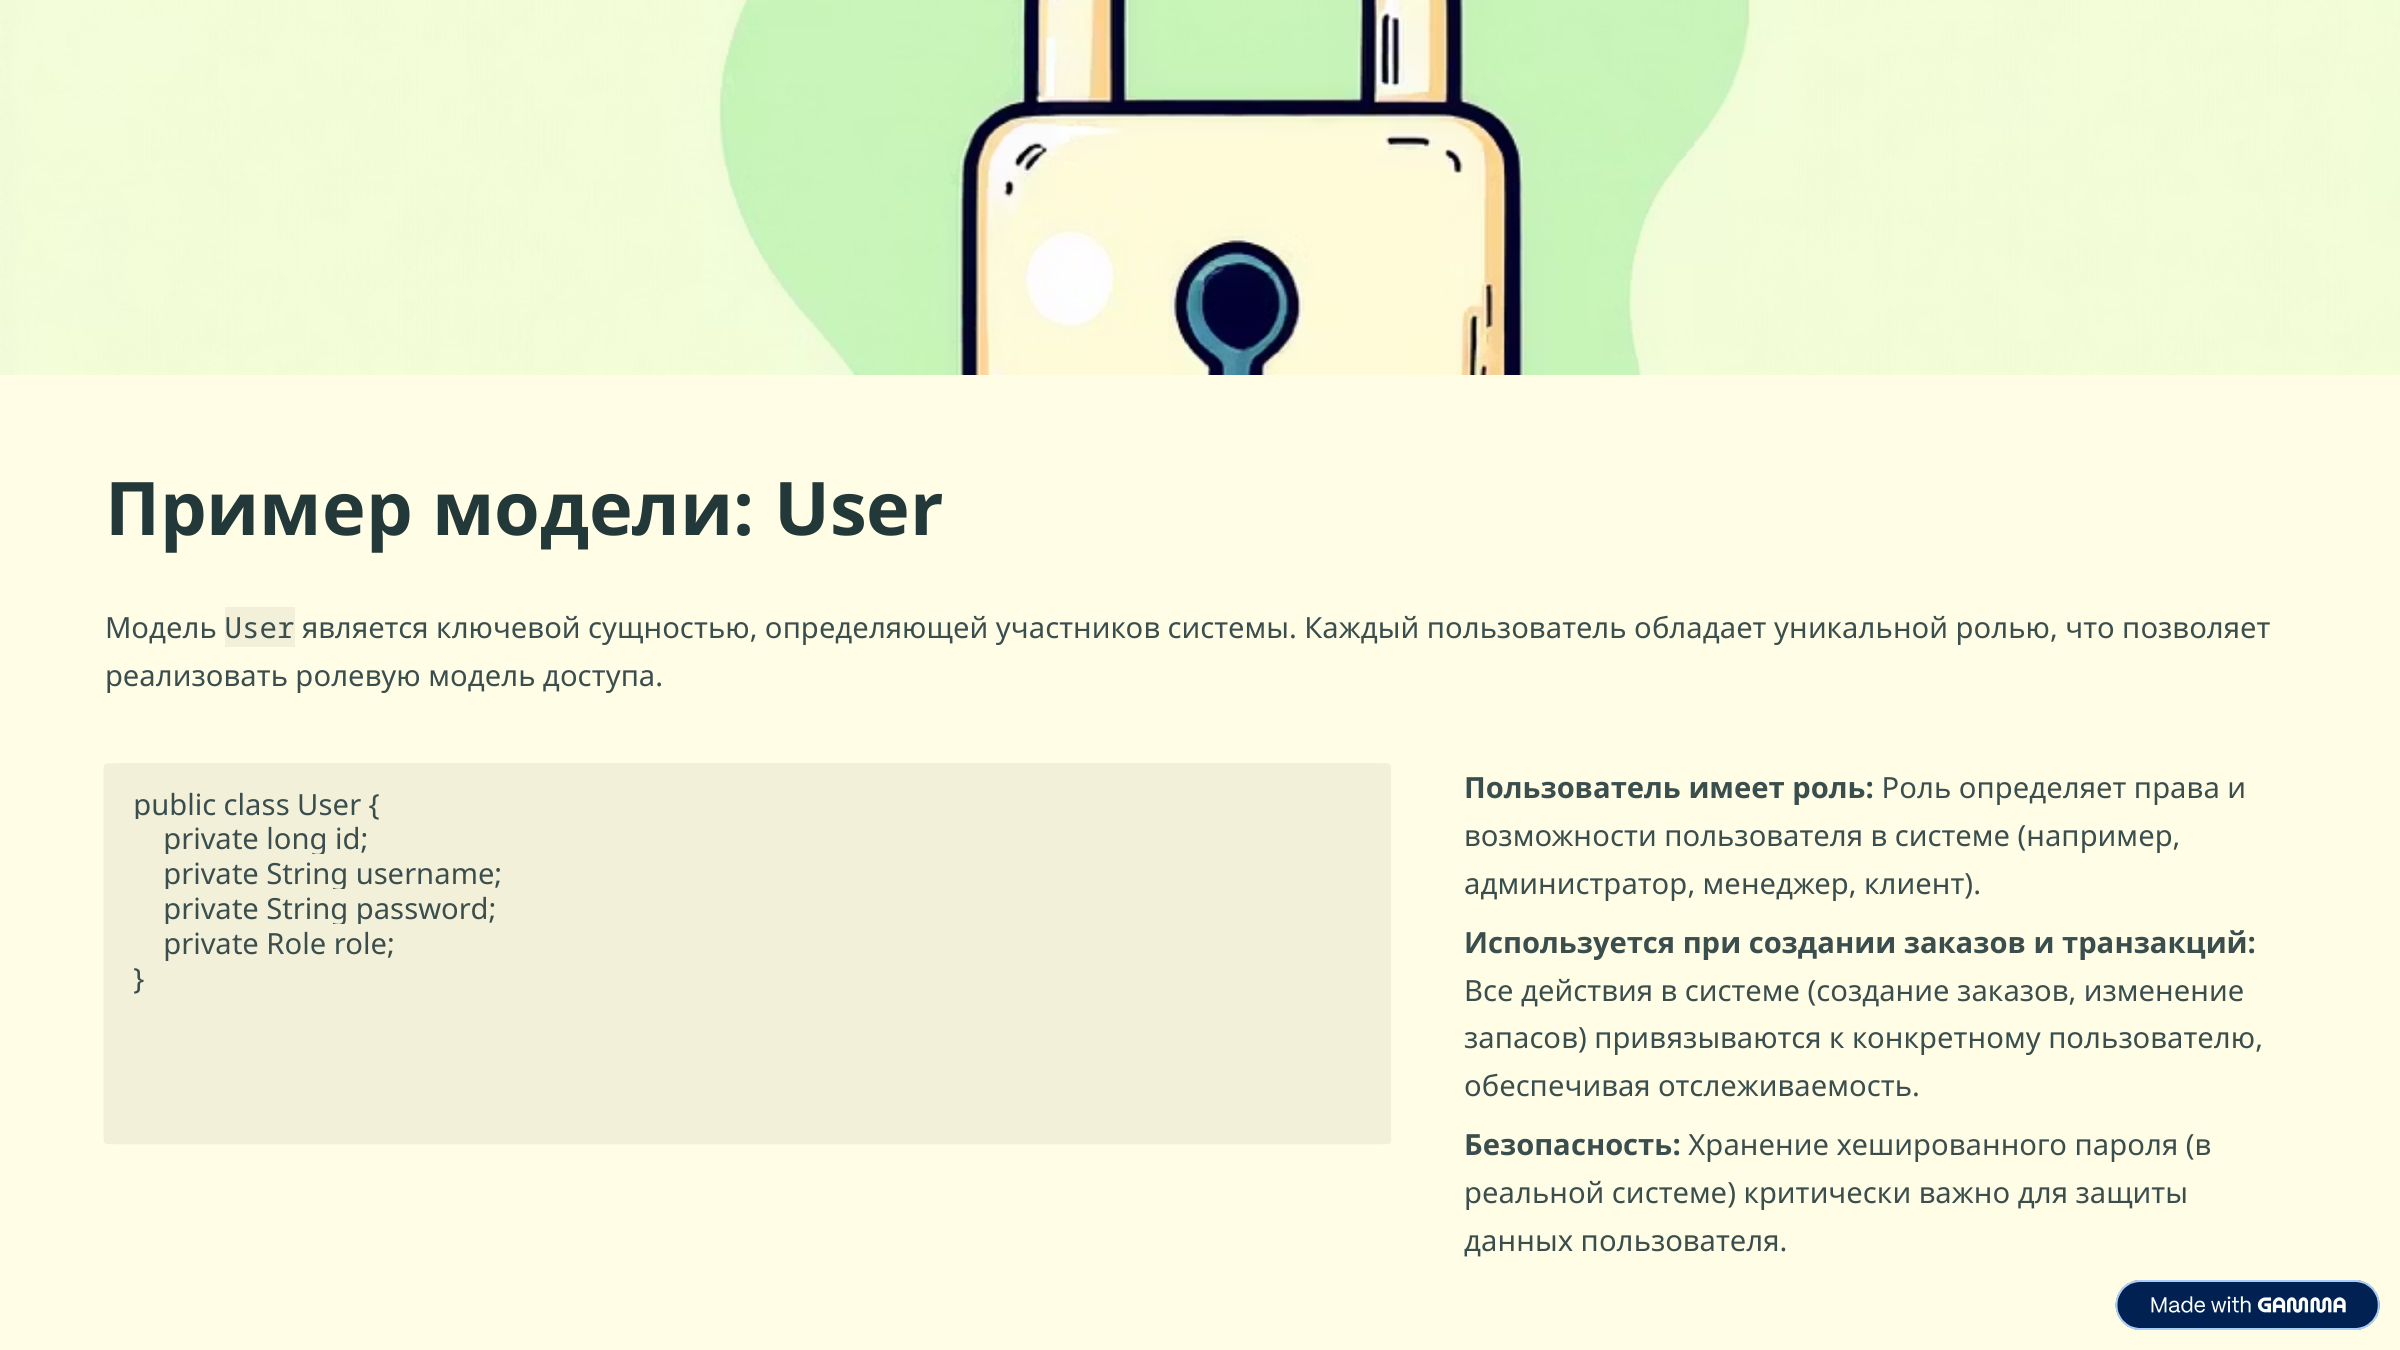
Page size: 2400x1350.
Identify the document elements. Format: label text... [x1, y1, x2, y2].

text_box Пользователь имеет роль: Роль определяет права и возможности пользователя в системе (например, администратор, менеджер, клиент). [1464, 756, 2297, 901]
text_box public class User { private long id; private String username; private String password; private Role role; } [133, 785, 1362, 1122]
picture [0, 0, 2400, 375]
text_box Пример модели: User [104, 457, 972, 552]
text_box Безопасность: Хранение хешированного пароля (в реальной системе) критически важно для защиты данных пользователя. [1464, 1113, 2297, 1258]
text_box [103, 763, 1392, 1145]
picture [2106, 1271, 2389, 1339]
text_box Используется при создании заказов и транзакций: Все действия в системе (создание заказов, изменение запасов) привязываются к конкретному пользователю, обеспечивая отслеживаемость. [1464, 910, 2297, 1103]
text_box Модель User является ключевой сущностью, определяющей участников системы. Каждый пользователь обладает уникальной ролью, что позволяет реализовать ролевую модель доступа. [105, 596, 2296, 696]
